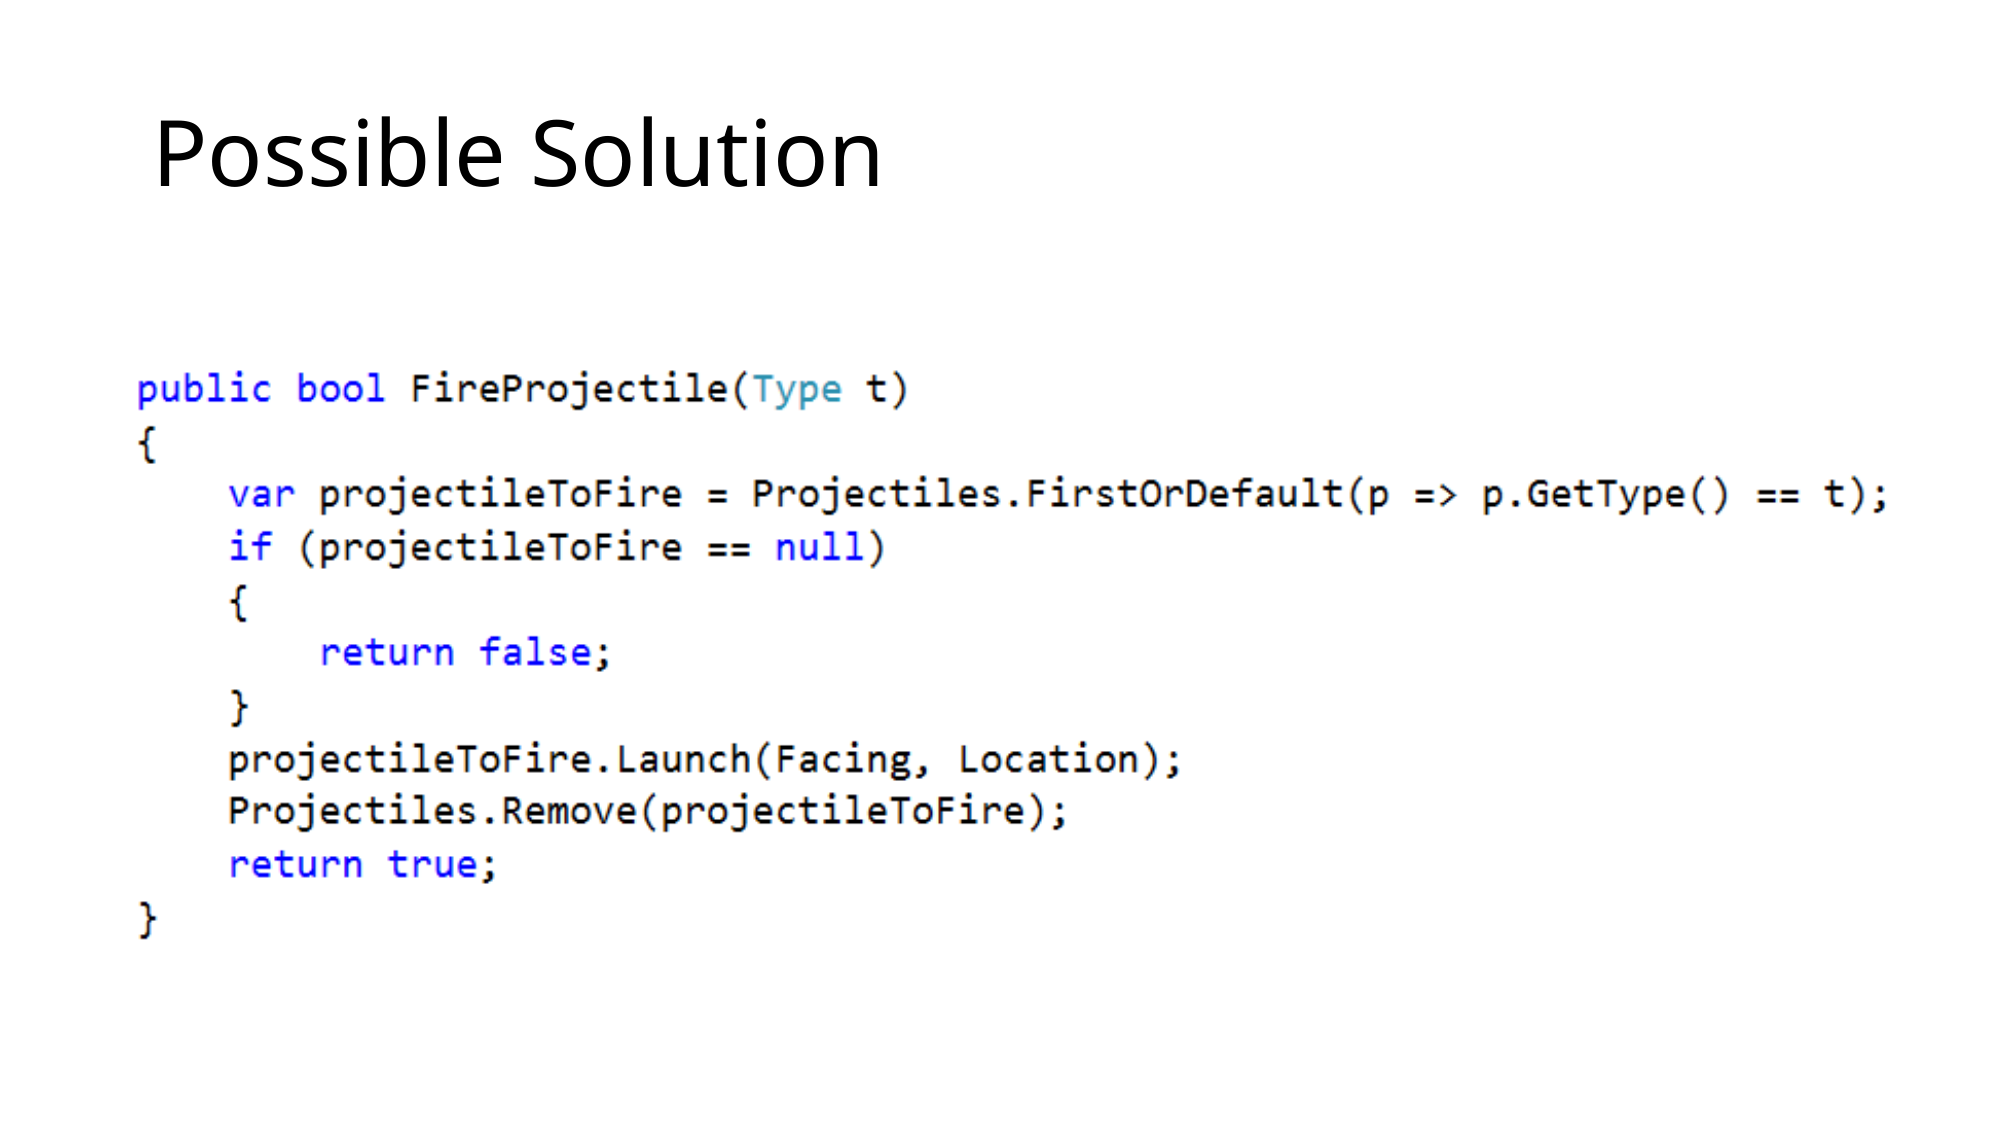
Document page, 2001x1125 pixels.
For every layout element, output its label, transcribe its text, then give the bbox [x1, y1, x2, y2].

picture [90, 326, 2000, 960]
title Possible Solution [137, 48, 1863, 266]
